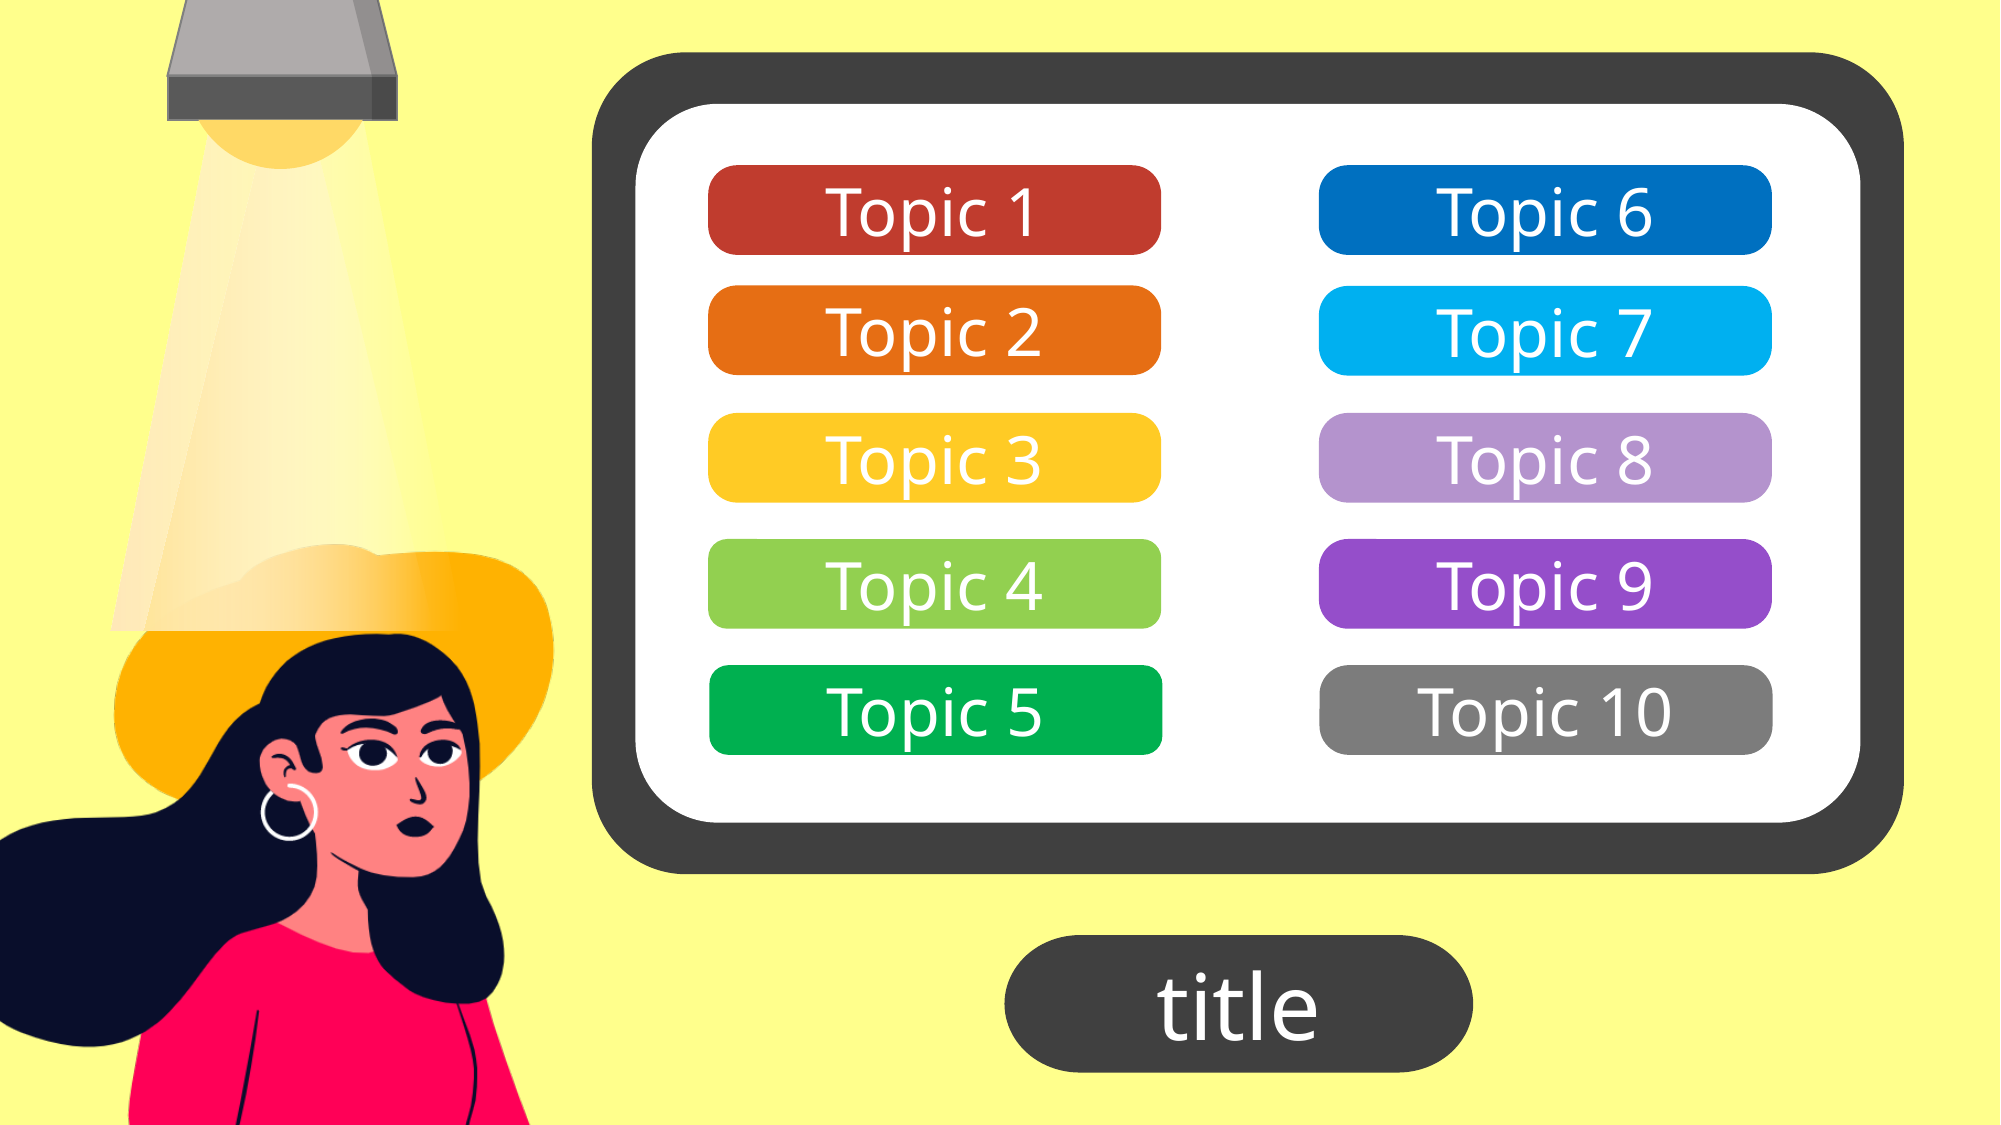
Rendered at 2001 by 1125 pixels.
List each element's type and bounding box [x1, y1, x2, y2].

text_box [31, 199, 542, 551]
text_box [591, 52, 1904, 1073]
picture [0, 520, 560, 1125]
